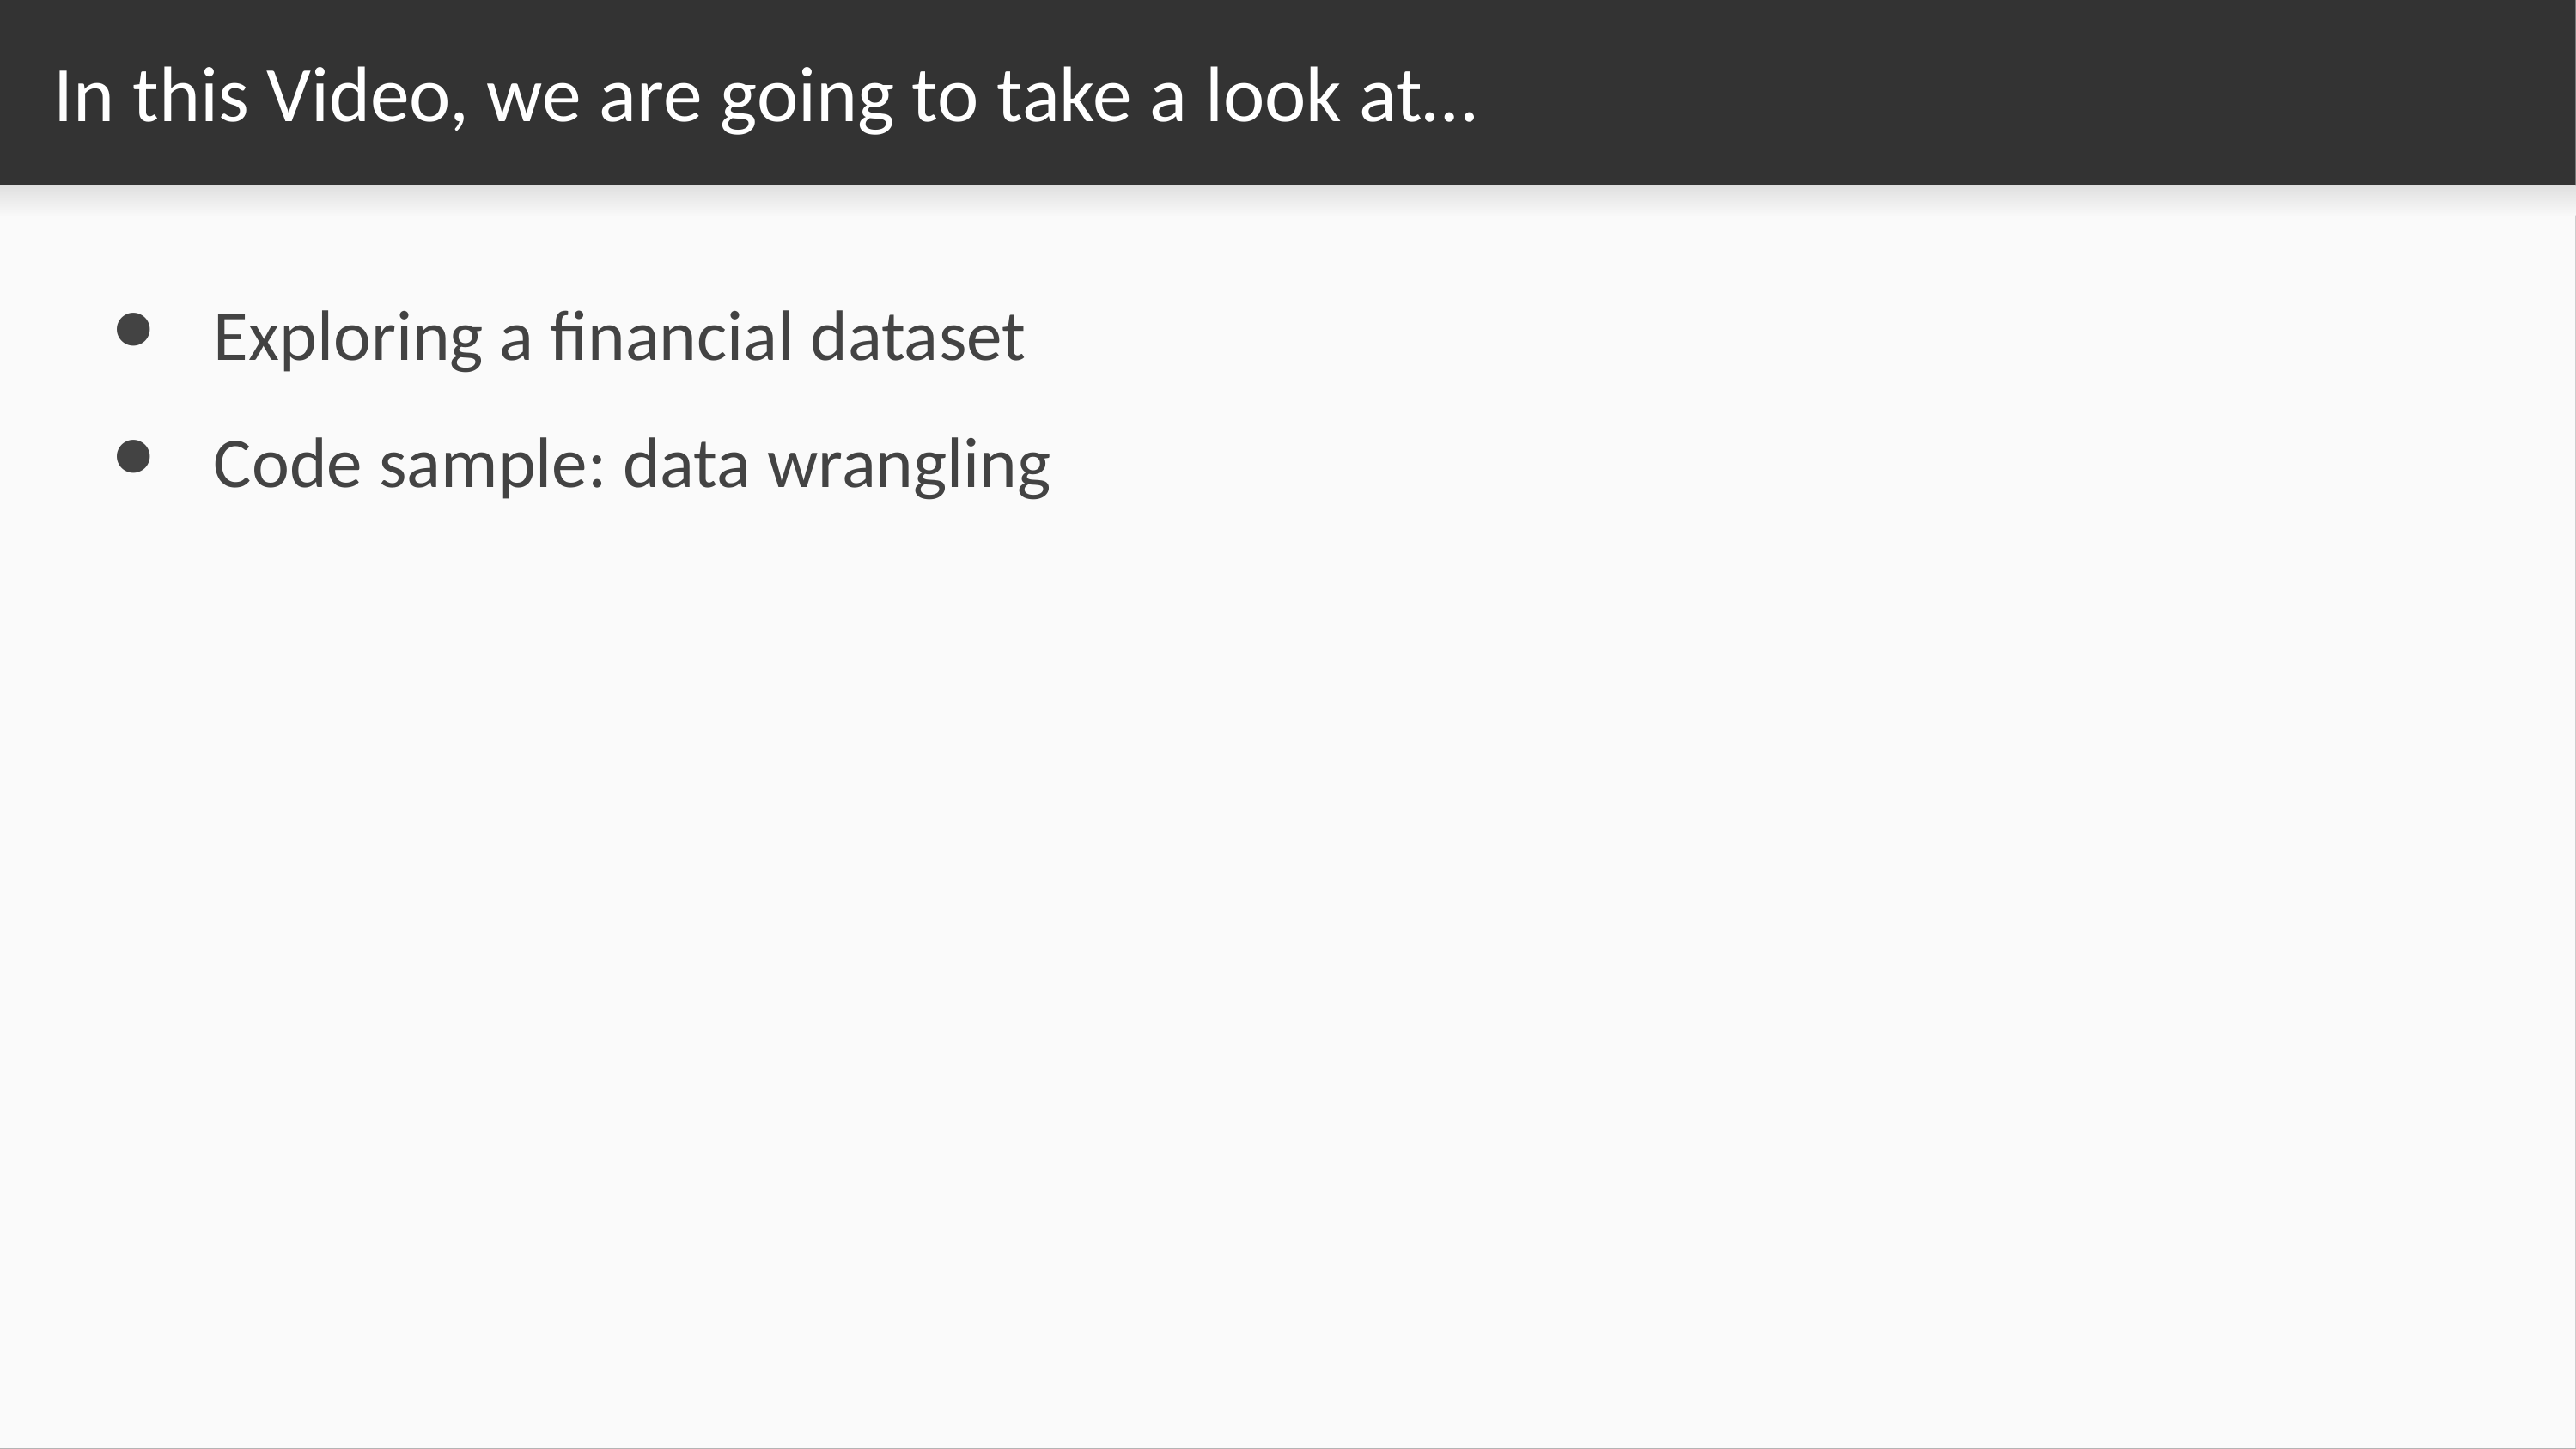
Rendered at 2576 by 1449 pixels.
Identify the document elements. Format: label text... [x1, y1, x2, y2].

list Exploring a financial dataset Code sample: data wrangling [59, 250, 2514, 732]
title In this Video, we are going to take a look at… [27, 4, 2514, 175]
